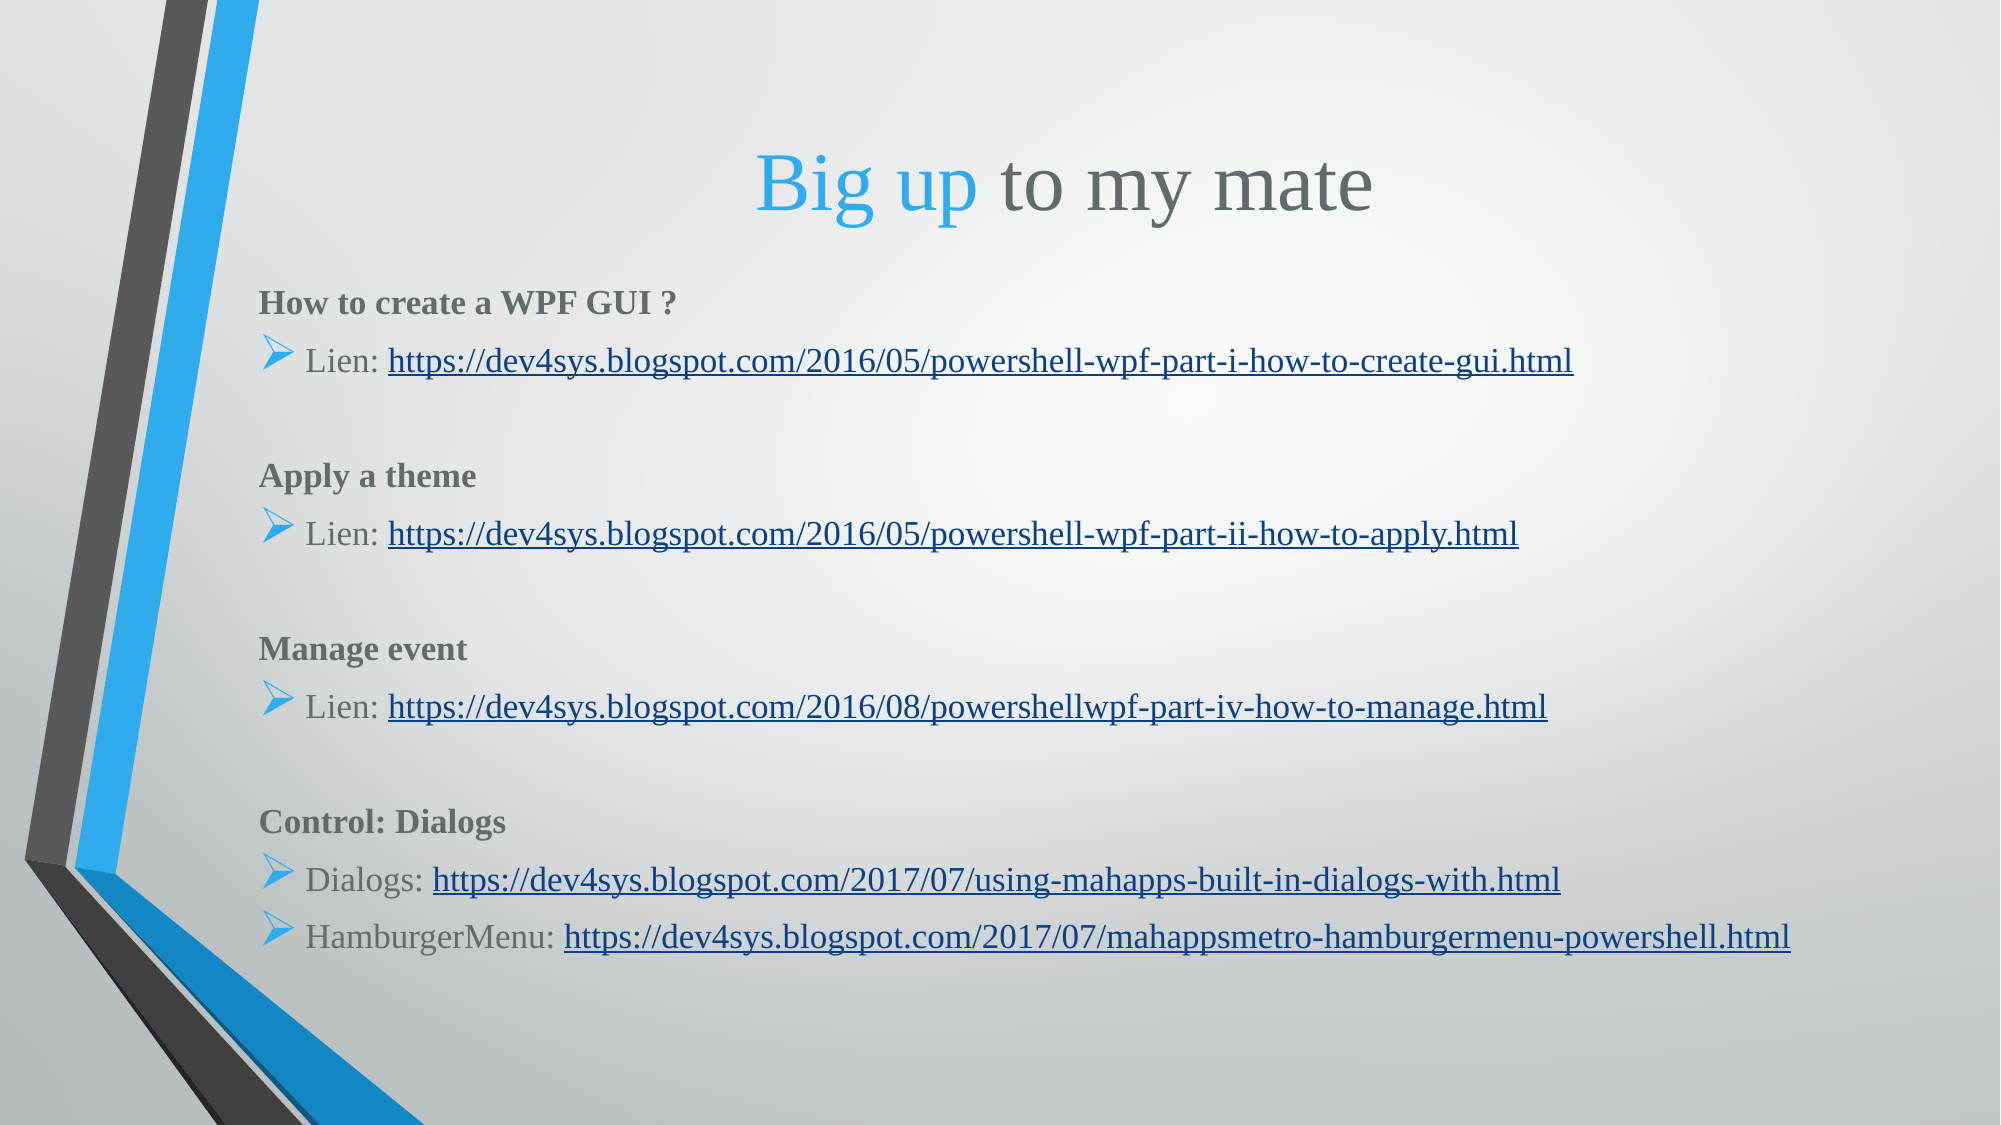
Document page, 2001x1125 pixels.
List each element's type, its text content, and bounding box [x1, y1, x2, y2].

title Big up to my mate [243, 112, 1887, 242]
list How to create a WPF GUI ? Lien: https://dev4sys.blogspot.com/2016/05/powershell-wpf-part-i-how-to-create-gui.html Apply a theme Lien: https://dev4sys.blogspot.com/2016/05/powershell-wpf-part-ii-how-to-apply.html Manage event Lien: https://dev4sys.blogspot.com/2016/08/powershellwpf-part-iv-how-to-manage.html Control: Dialogs Dialogs: https://dev4sys.blogspot.com/2017/07/using-mahapps-built-in-dialogs-with.html HamburgerMenu: https://dev4sys.blogspot.com/2017/07/mahappsmetro-hamburgermenu-powershell.html [243, 272, 1887, 978]
